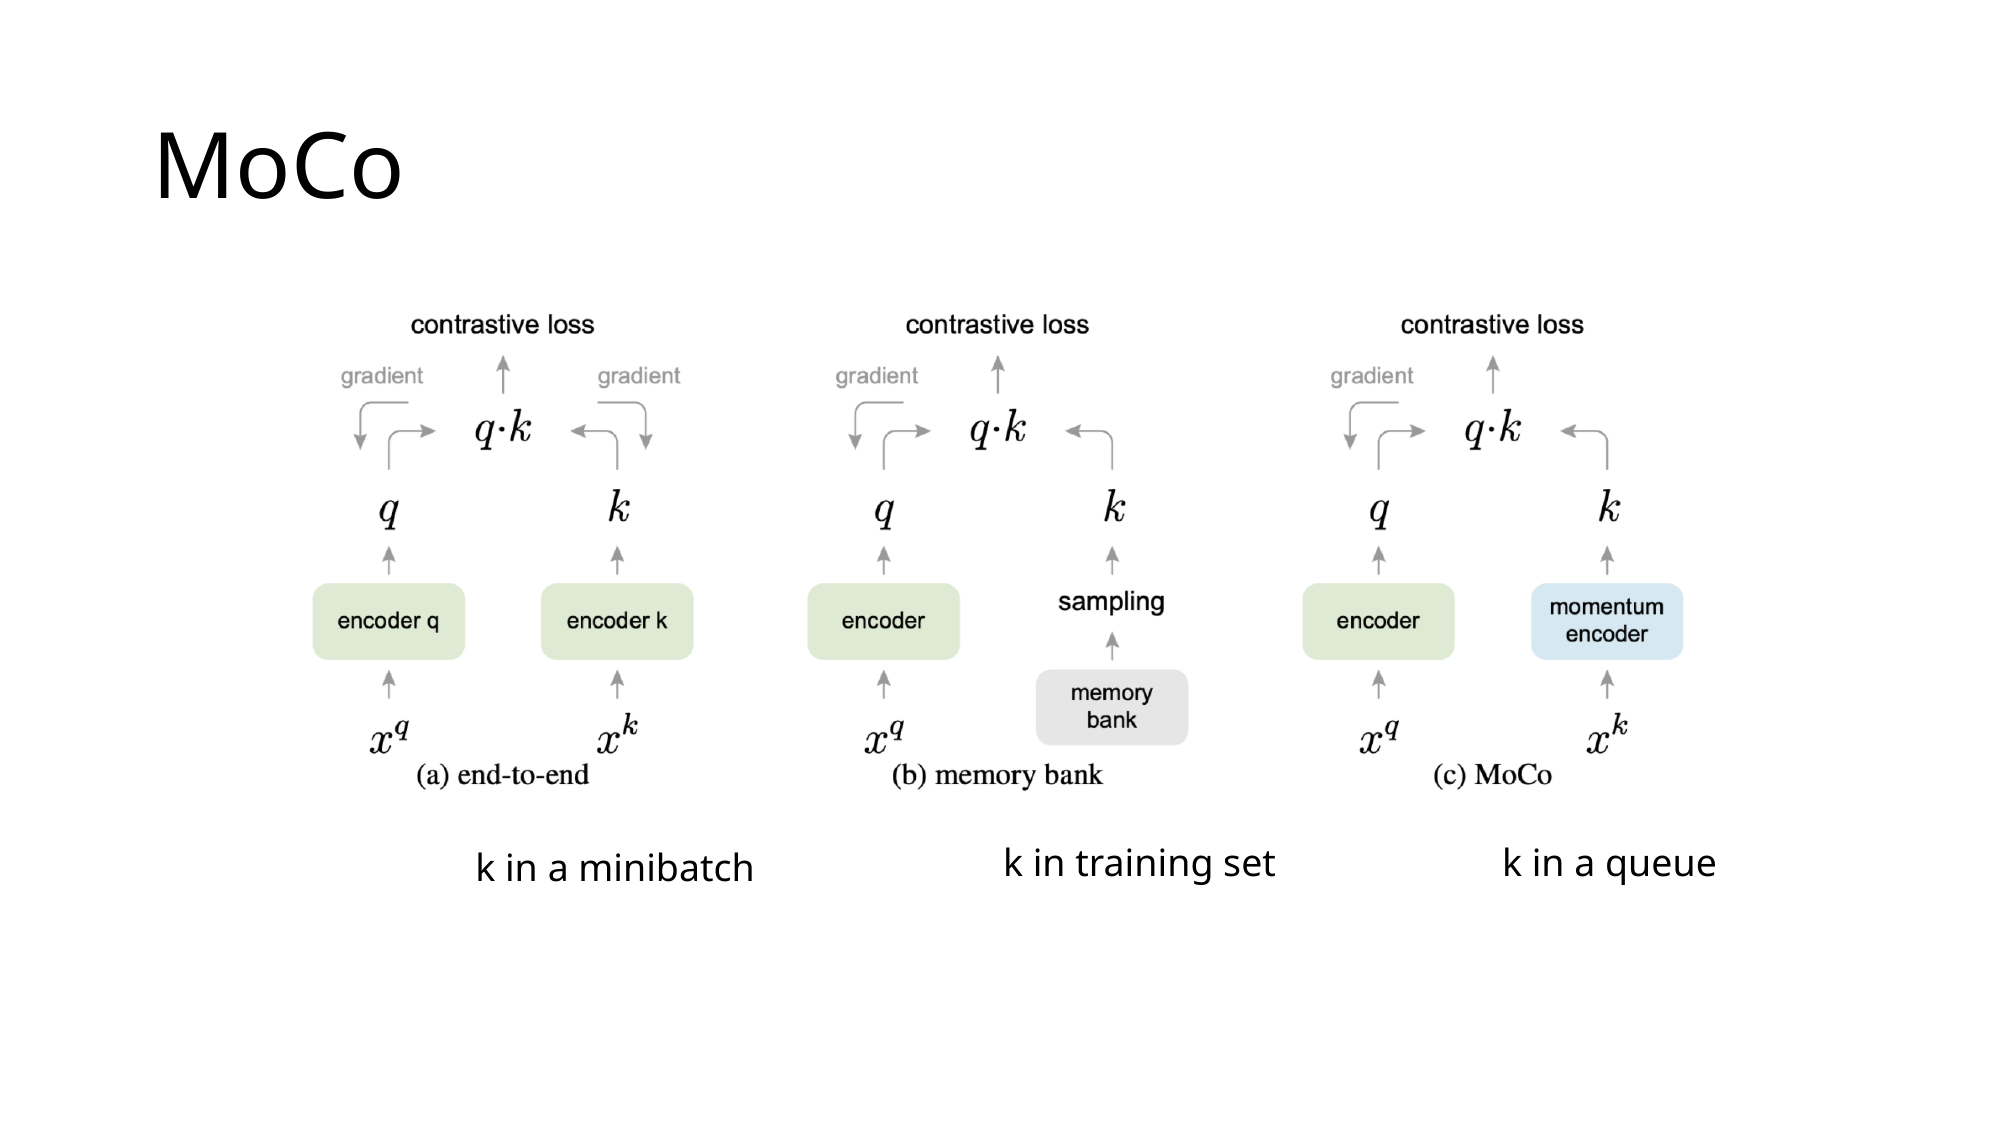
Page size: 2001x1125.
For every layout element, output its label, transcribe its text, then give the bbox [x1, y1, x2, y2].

title MoCo [137, 59, 1863, 278]
picture [308, 282, 1692, 832]
text_box k in a queue [1487, 831, 1733, 892]
text_box k in training set [988, 832, 1301, 892]
text_box k in a minibatch [460, 836, 770, 897]
